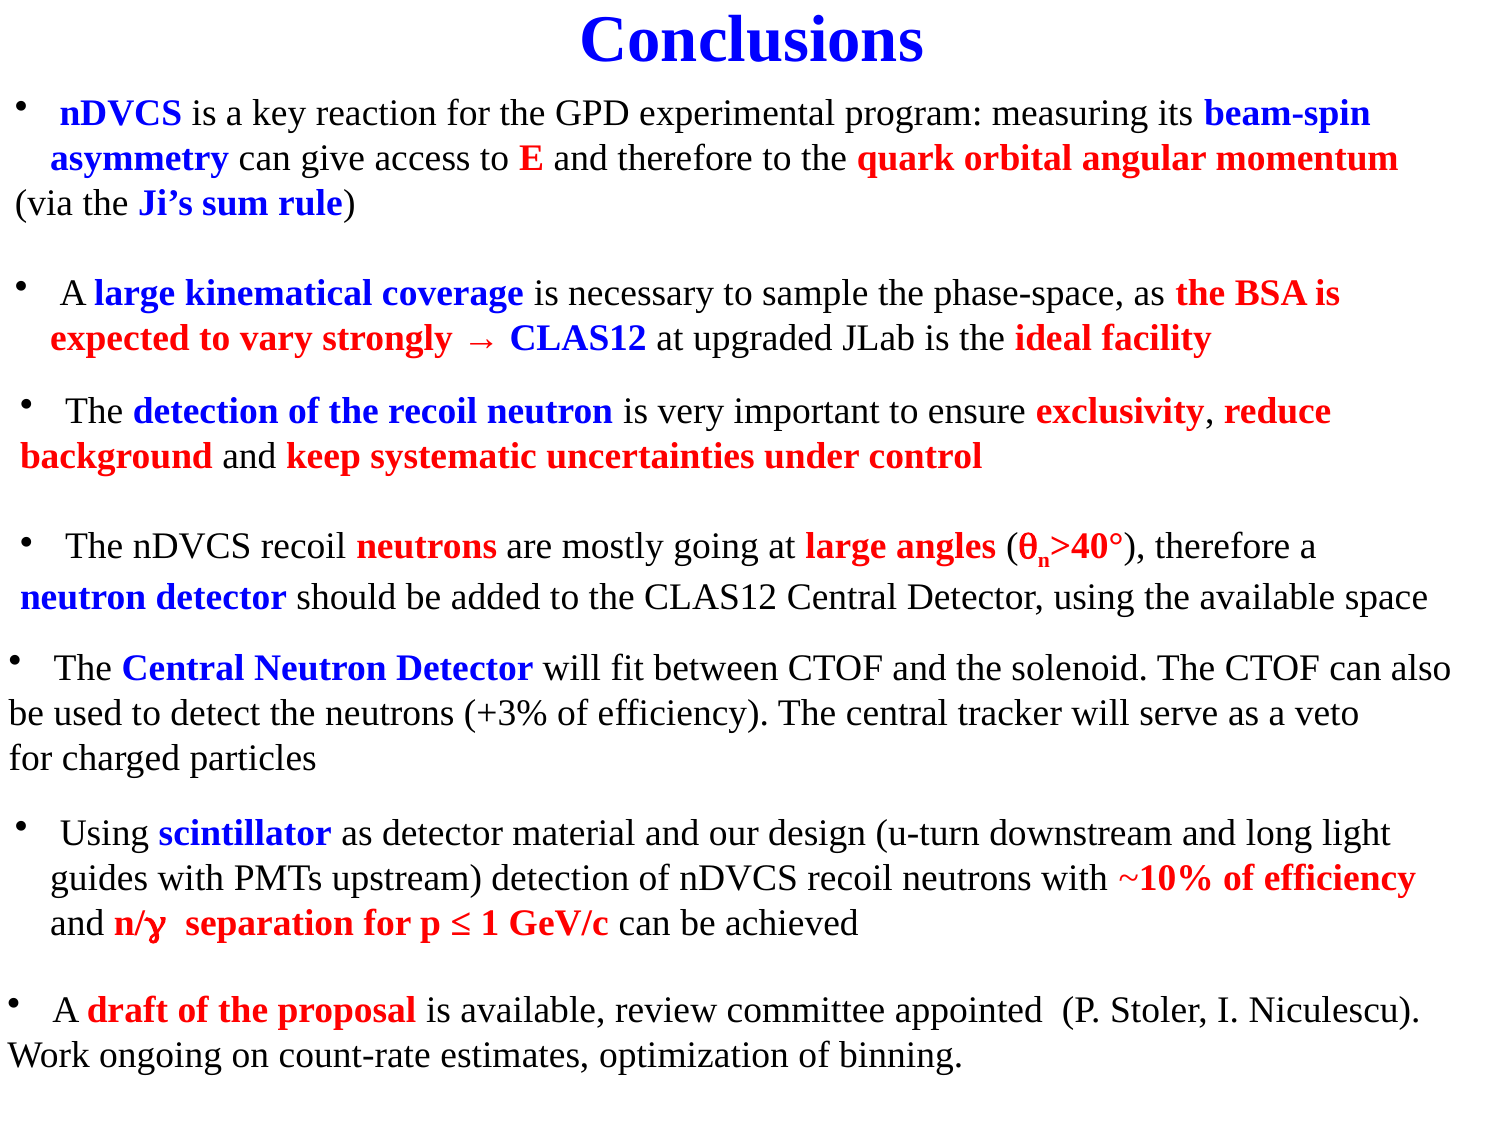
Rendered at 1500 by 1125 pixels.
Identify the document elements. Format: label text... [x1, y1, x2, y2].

text_box The detection of the recoil neutron is very important to ensure exclusivity, reduce background and keep systematic uncertainties under control The nDVCS recoil neutrons are mostly going at large angles (qn>40°), therefore a neutron detector should be added to the CLAS12 Central Detector, using the available space [5, 378, 1445, 625]
text_box Using scintillator as detector material and our design (u-turn downstream and long light guides with PMTs upstream) detection of nDVCS recoil neutrons with ~10% of efficiency and n/g separation for p ≤ 1 GeV/c can be achieved [0, 800, 1457, 996]
text_box The Central Neutron Detector will fit between CTOF and the solenoid. The CTOF can also be used to detect the neutrons (+3% of efficiency). The central tracker will serve as a veto for charged particles [0, 635, 1477, 785]
title Conclusions [76, 0, 1428, 79]
text_box A draft of the proposal is available, review committee appointed (P. Stoler, I. Niculescu). Work ongoing on count-rate estimates, optimization of binning. [0, 977, 1447, 1125]
text_box nDVCS is a key reaction for the GPD experimental program: measuring its beam-spin asymmetry can give access to E and therefore to the quark orbital angular momentum (via the Ji’s sum rule) A large kinematical coverage is necessary to sample the phase-space, as the BSA is expected to vary strongly → CLAS12 at upgraded JLab is the ideal facility [0, 80, 1467, 366]
